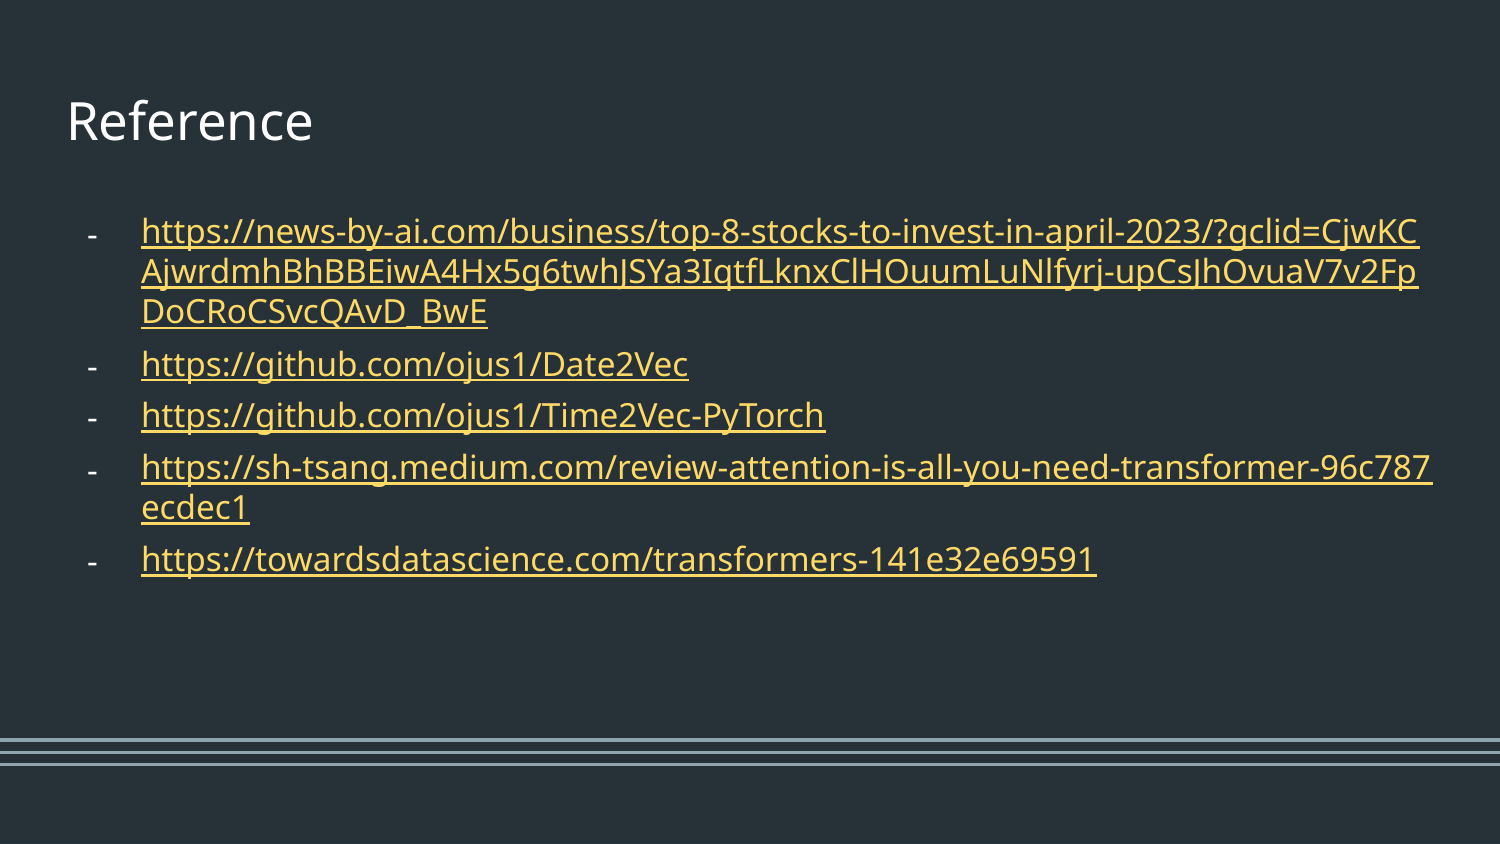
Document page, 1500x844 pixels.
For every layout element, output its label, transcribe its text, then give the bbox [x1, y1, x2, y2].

list https://news-by-ai.com/business/top-8-stocks-to-invest-in-april-2023/?gclid=CjwKCAjwrdmhBhBBEiwA4Hx5g6twhJSYa3IqtfLknxClHOuumLuNlfyrj-upCsJhOvuaV7v2FpDoCRoCSvcQAvD_BwE https://github.com/ojus1/Date2Vec https://github.com/ojus1/Time2Vec-PyTorch https://sh-tsang.medium.com/review-attention-is-all-you-need-transformer-96c787ecdec1 https://towardsdatascience.com/transformers-141e32e69591 [51, 189, 1449, 718]
title Reference [51, 72, 1449, 167]
